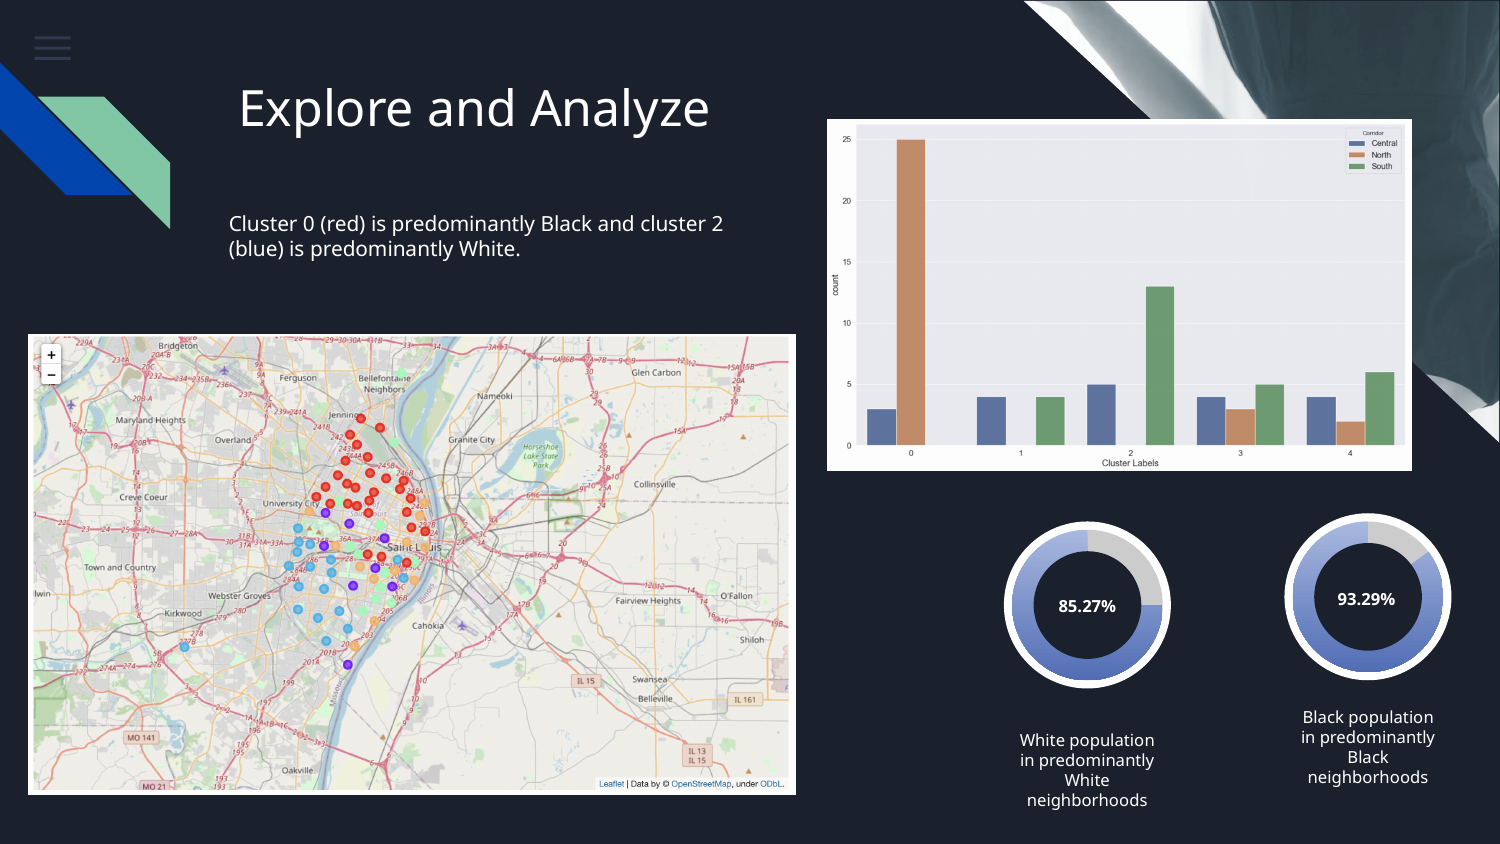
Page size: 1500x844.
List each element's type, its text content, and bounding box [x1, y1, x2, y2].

text_box 93.29% [1321, 571, 1412, 616]
text_box [1314, 543, 1422, 651]
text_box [1003, 521, 1172, 689]
title Explore and Analyze [223, 51, 1018, 151]
text_box [1292, 521, 1444, 672]
picture [826, 0, 1500, 472]
picture [27, 334, 796, 796]
text_box [1368, 521, 1428, 564]
text_box Black population in predominantly Black neighborhoods [1281, 692, 1456, 764]
text_box White population in predominantly White neighborhoods [1000, 714, 1175, 787]
subtitle Cluster 0 (red) is predominantly Black and cluster 2 (blue) is predominantly White. [213, 195, 790, 248]
text_box [1284, 513, 1452, 681]
